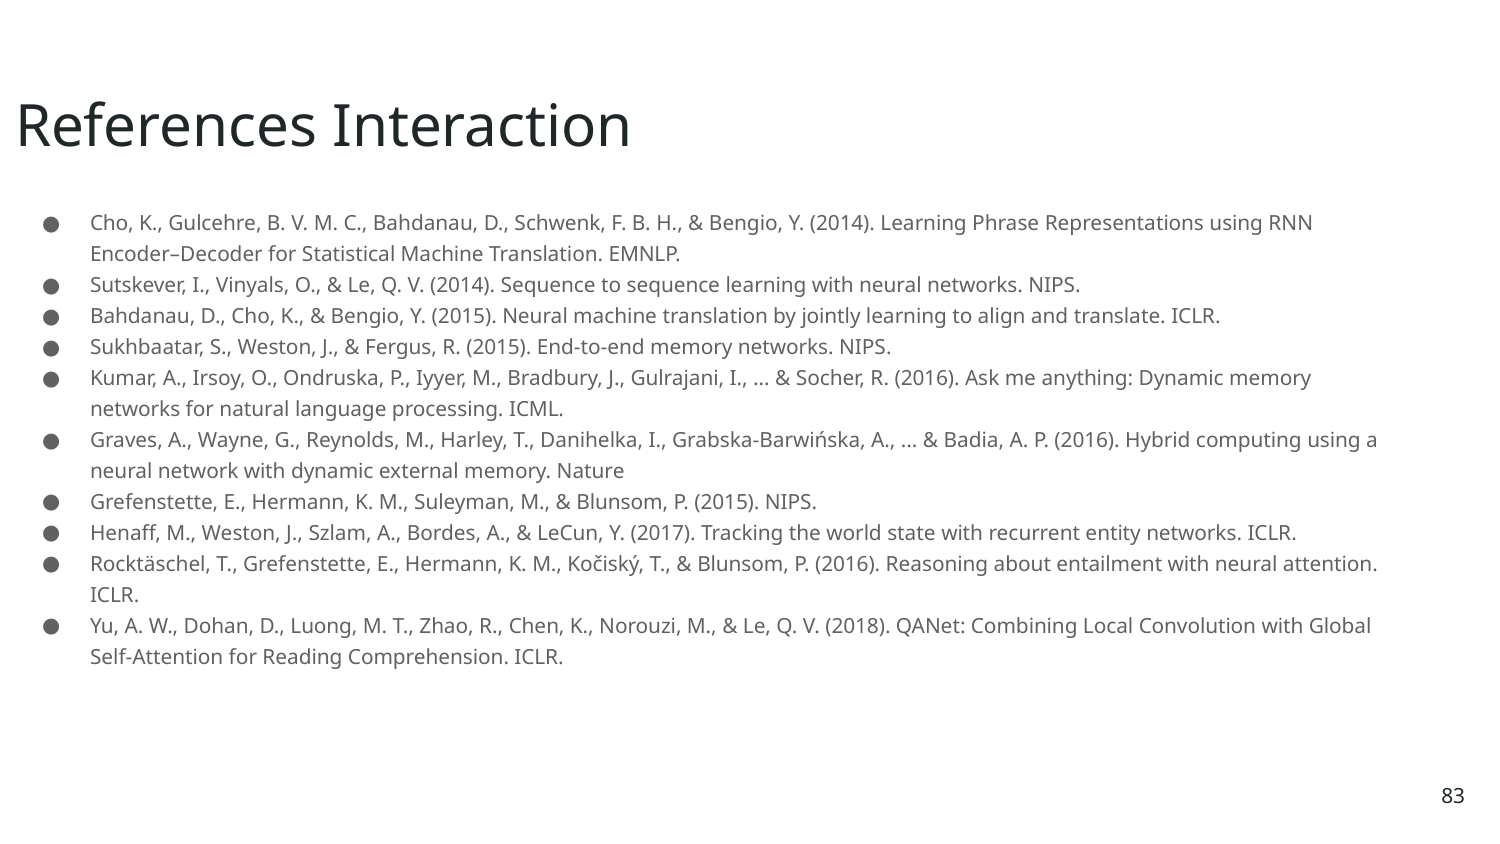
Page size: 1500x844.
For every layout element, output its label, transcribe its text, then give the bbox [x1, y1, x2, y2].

slide_number 83 [1389, 764, 1480, 830]
title References Interaction [0, 72, 1398, 167]
list Cho, K., Gulcehre, B. V. M. C., Bahdanau, D., Schwenk, F. B. H., & Bengio, Y. (2014). Learning Phrase Representations using RNN Encoder–Decoder for Statistical Machine Translation. EMNLP. Sutskever, I., Vinyals, O., & Le, Q. V. (2014). Sequence to sequence learning with neural networks. NIPS. Bahdanau, D., Cho, K., & Bengio, Y. (2015). Neural machine translation by jointly learning to align and translate. ICLR. Sukhbaatar, S., Weston, J., & Fergus, R. (2015). End-to-end memory networks. NIPS. Kumar, A., Irsoy, O., Ondruska, P., Iyyer, M., Bradbury, J., Gulrajani, I., ... & Socher, R. (2016). Ask me anything: Dynamic memory networks for natural language processing. ICML. Graves, A., Wayne, G., Reynolds, M., Harley, T., Danihelka, I., Grabska-Barwińska, A., ... & Badia, A. P. (2016). Hybrid computing using a neural network with dynamic external memory. Nature Grefenstette, E., Hermann, K. M., Suleyman, M., & Blunsom, P. (2015). NIPS. Henaff, M., Weston, J., Szlam, A., Bordes, A., & LeCun, Y. (2017). Tracking the world state with recurrent entity networks. ICLR. Rocktäschel, T., Grefenstette, E., Hermann, K. M., Kočiský, T., & Blunsom, P. (2016). Reasoning about entailment with neural attention. ICLR. Yu, A. W., Dohan, D., Luong, M. T., Zhao, R., Chen, K., Norouzi, M., & Le, Q. V. (2018). QANet: Combining Local Convolution with Global Self-Attention for Reading Comprehension. ICLR. [0, 189, 1398, 750]
